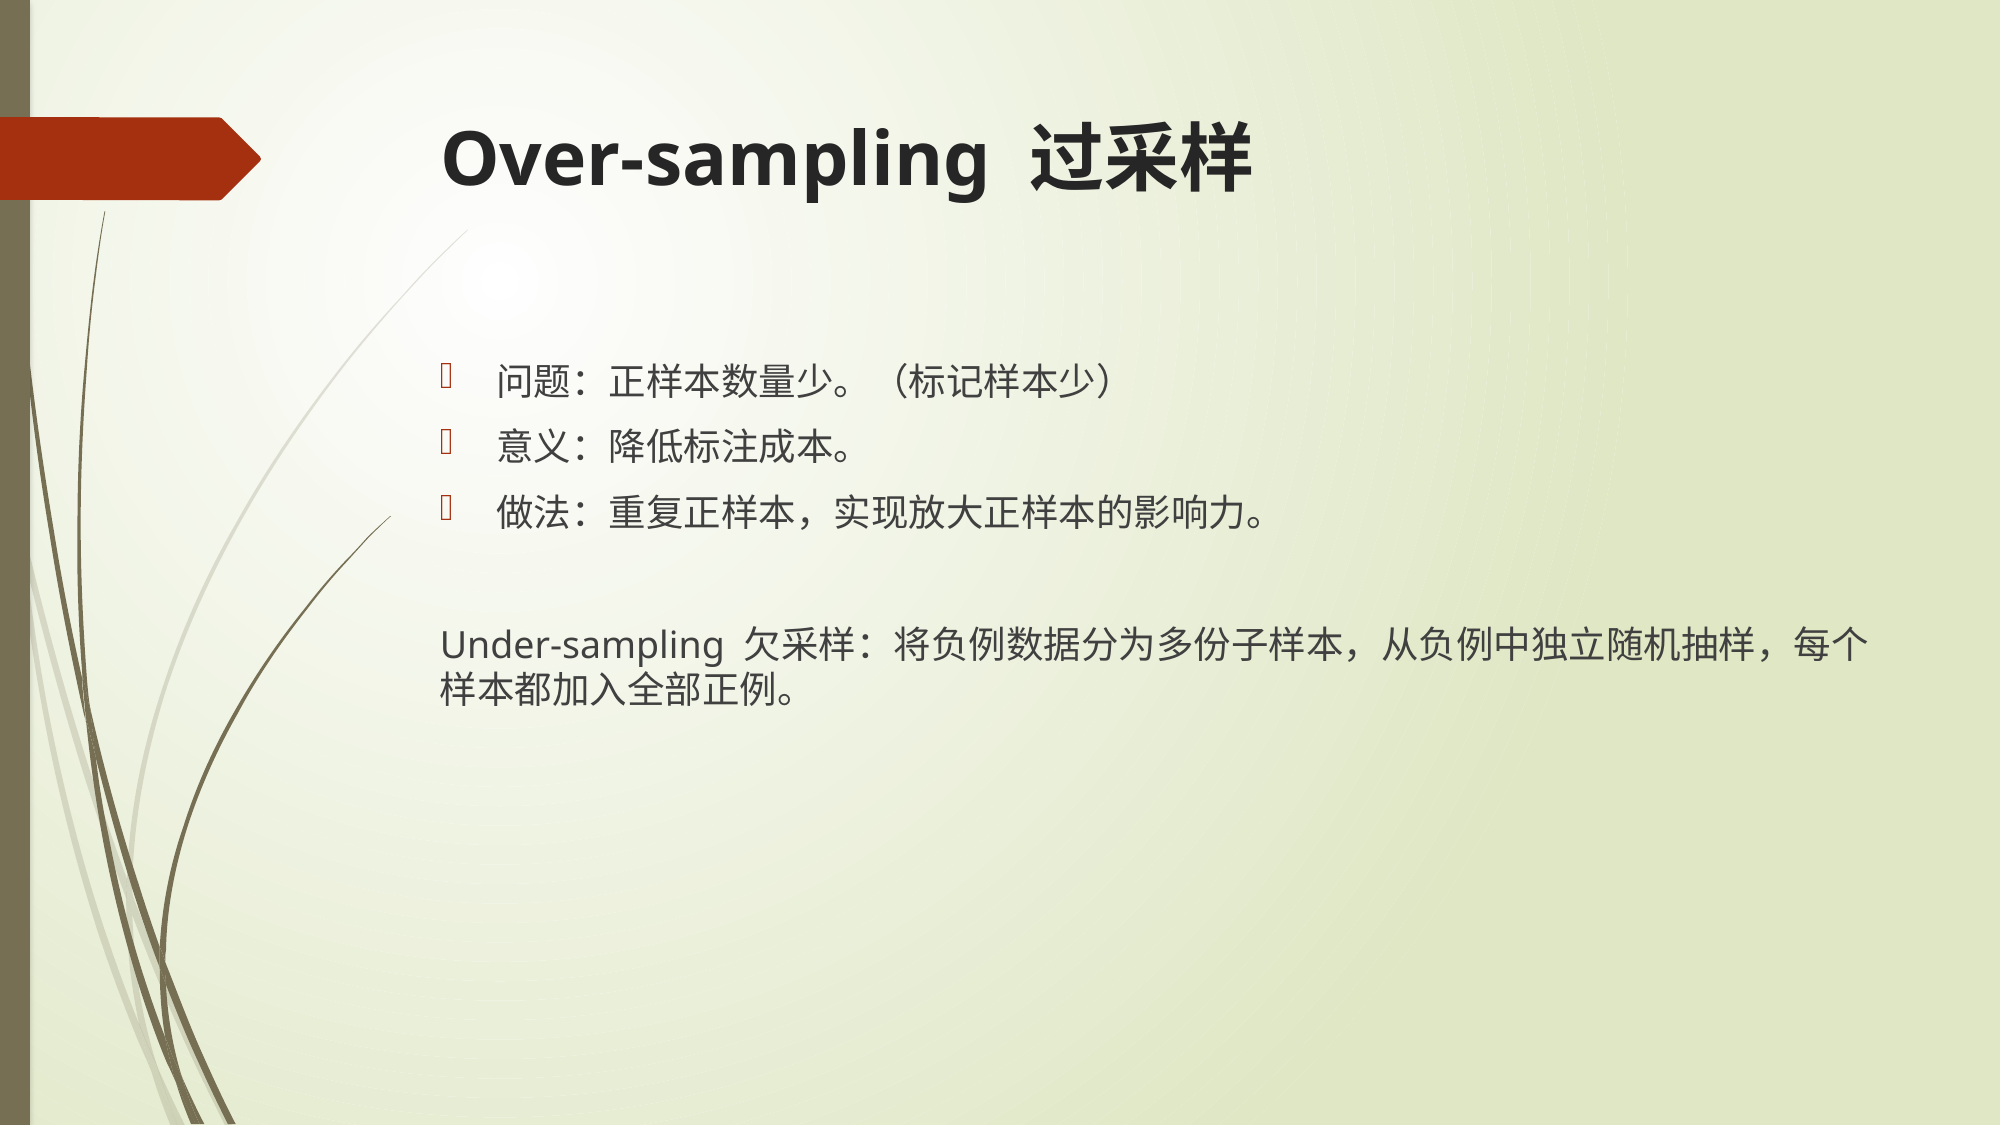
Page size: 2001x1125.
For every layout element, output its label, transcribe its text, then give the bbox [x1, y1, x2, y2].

list 问题：正样本数量少。（标记样本少） 意义：降低标注成本。 做法：重复正样本，实现放大正样本的影响力。 Under-sampling 欠采样：将负例数据分为多份子样本，从负例中独立随机抽样，每个样本都加入全部正例。 [424, 350, 1888, 970]
title Over-sampling 过采样 [425, 102, 1888, 313]
